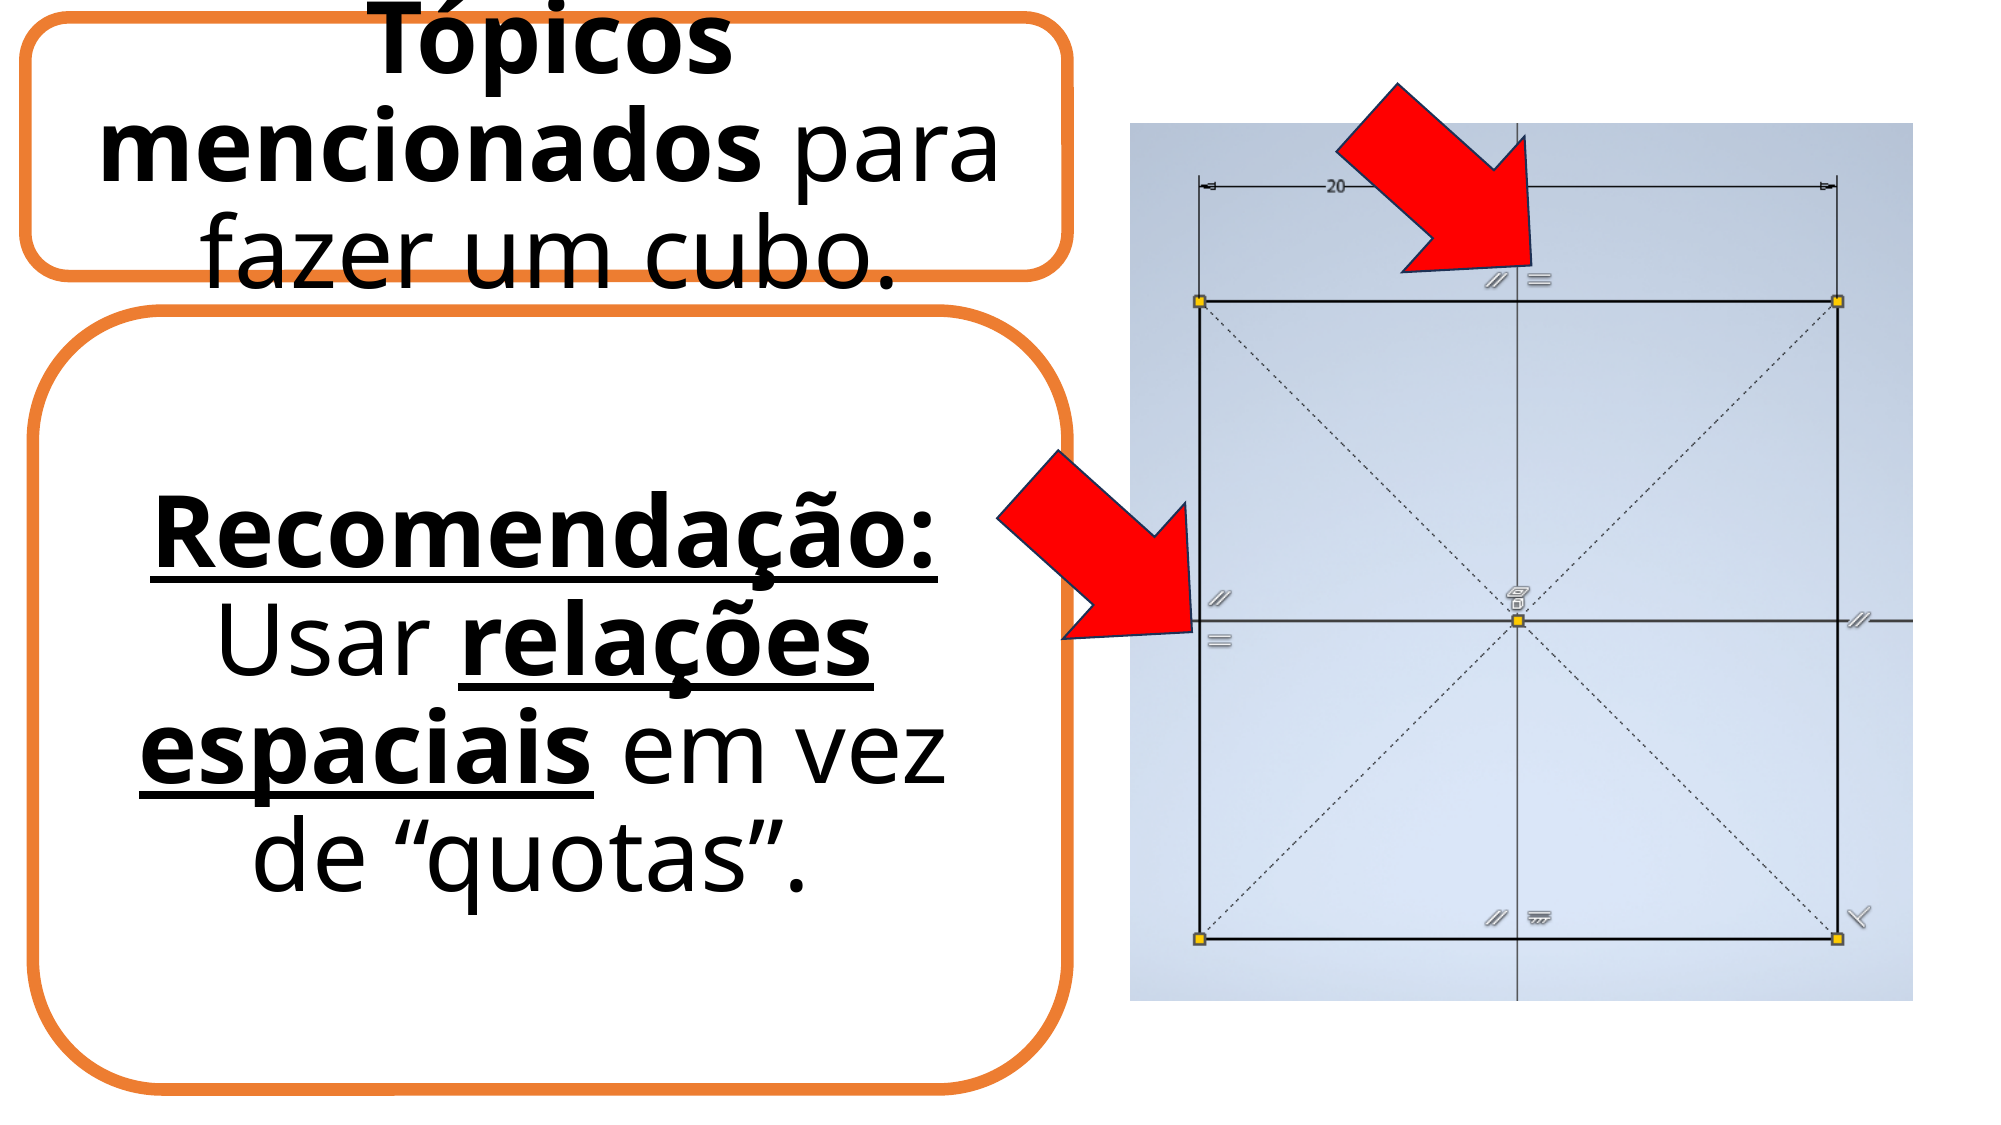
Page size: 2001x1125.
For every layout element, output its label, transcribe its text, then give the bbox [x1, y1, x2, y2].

text_box [1360, 82, 1443, 123]
text_box [995, 448, 1130, 641]
text_box [24, 16, 1069, 278]
title Tópicos mencionados para fazer um cubo. [32, 60, 1068, 237]
text_box Recomendação: Usar relações espaciais em vez de “quotas”. [87, 376, 1000, 1019]
text_box [31, 309, 1069, 1091]
picture [1130, 123, 1913, 1002]
